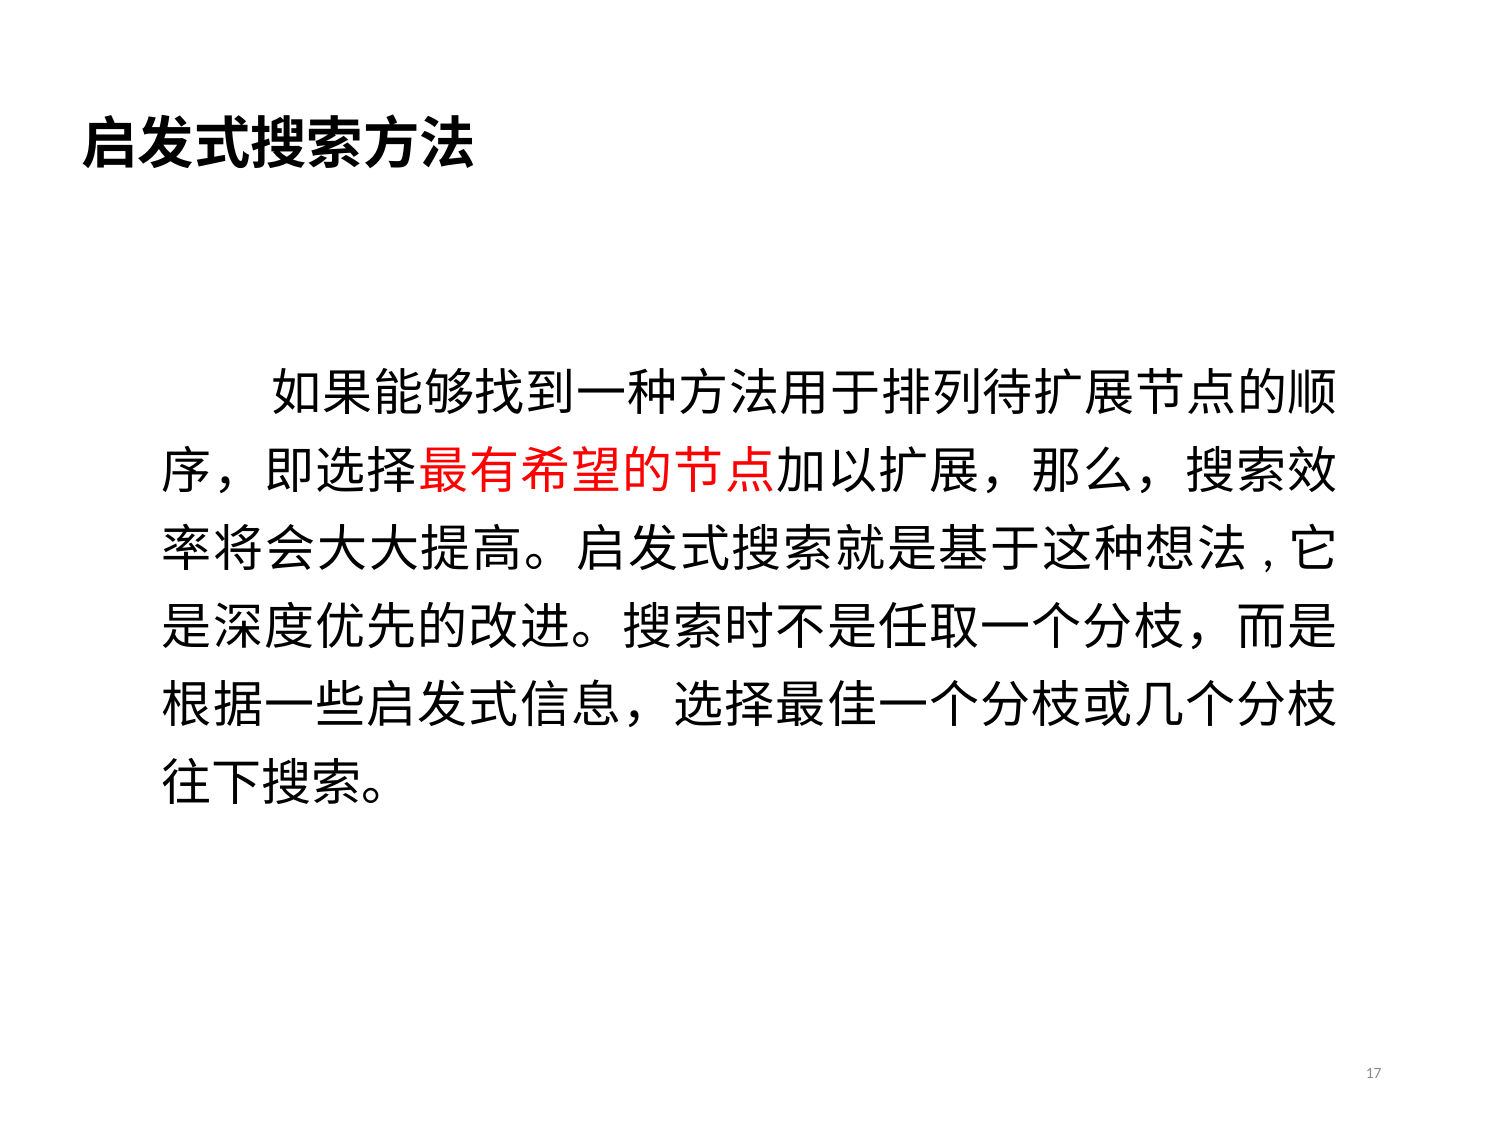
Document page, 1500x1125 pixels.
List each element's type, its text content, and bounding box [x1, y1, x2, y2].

text_box 启发式搜索方法 [70, 101, 1372, 181]
text_box 如果能够找到一种方法用于排列待扩展节点的顺序，即选择最有希望的节点加以扩展，那么，搜索效率将会大大提高。启发式搜索就是基于这种想法,它是深度优先的改进。搜索时不是任取一个分枝，而是根据一些启发式信息，选择最佳一个分枝或几个分枝往下搜索。 [147, 335, 1353, 818]
slide_number 17 [1059, 1042, 1397, 1103]
